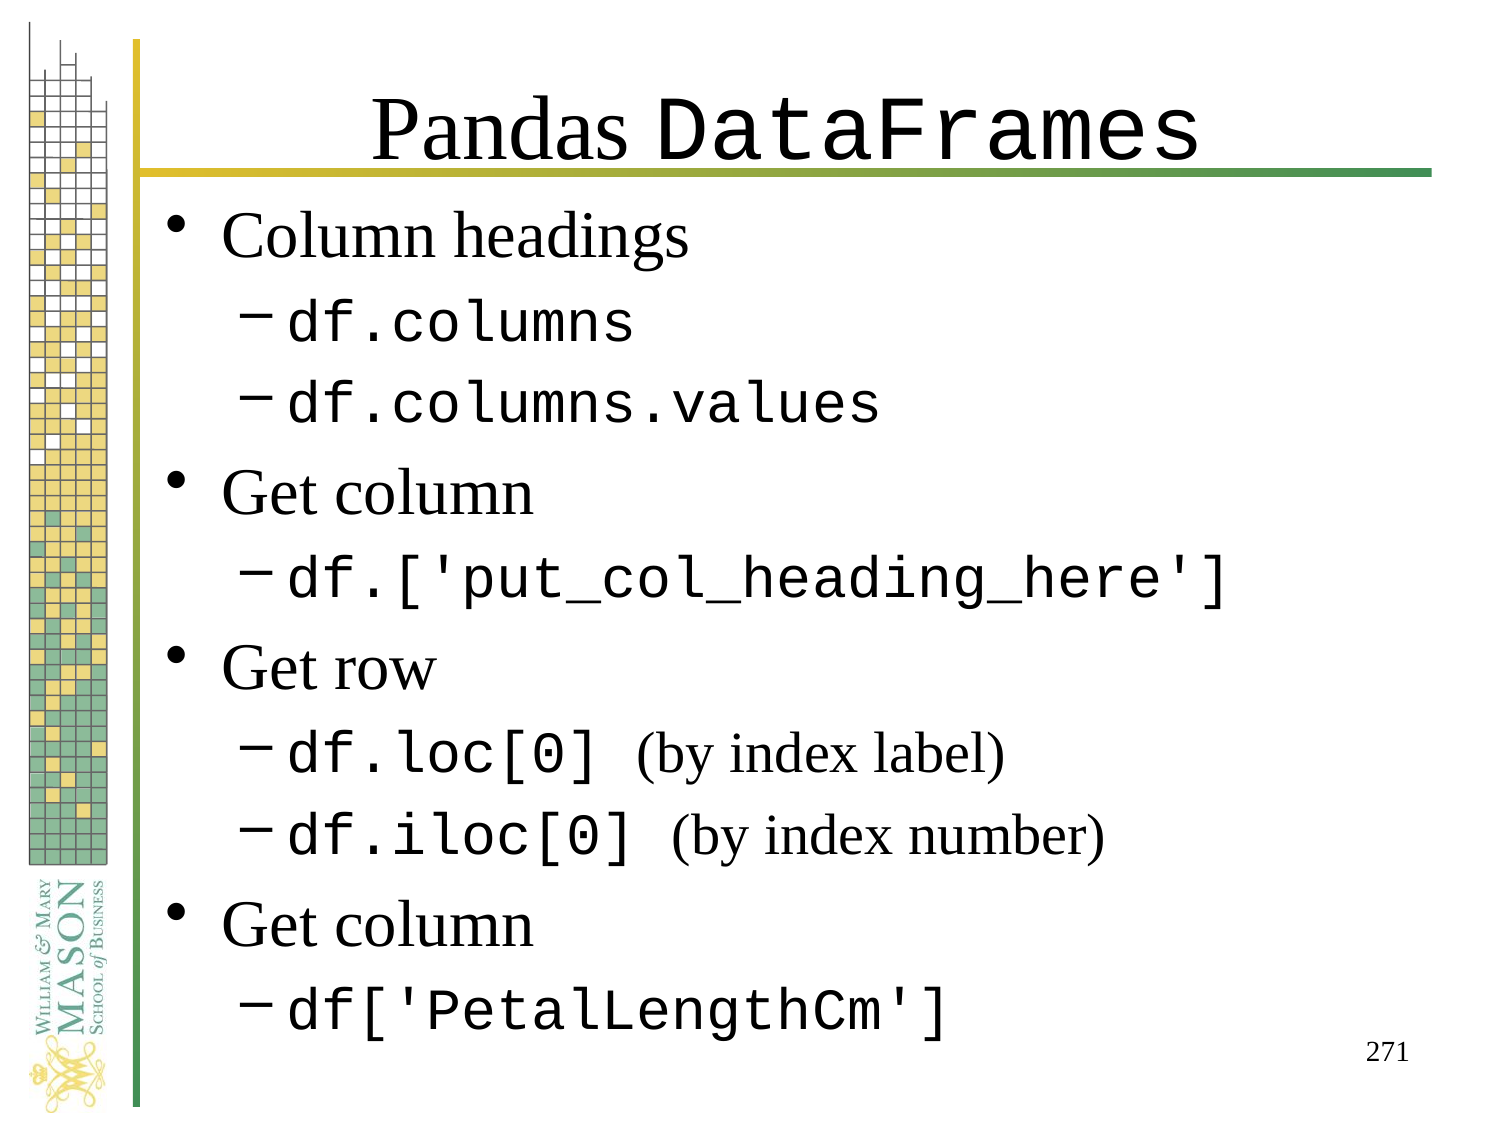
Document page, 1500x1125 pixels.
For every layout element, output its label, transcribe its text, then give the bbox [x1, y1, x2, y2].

table_cell is [29, 879, 107, 1113]
title Pandas DataFrames [150, 45, 1425, 183]
list Column headings df.columns df.columns.values Get column df.['put_col_heading_here'] Get row df.loc[0] (by index label) df.iloc[0] (by index number) Get column df['PetalLengthCm'] [150, 183, 1500, 1005]
slide_number 271 [1048, 1024, 1426, 1103]
